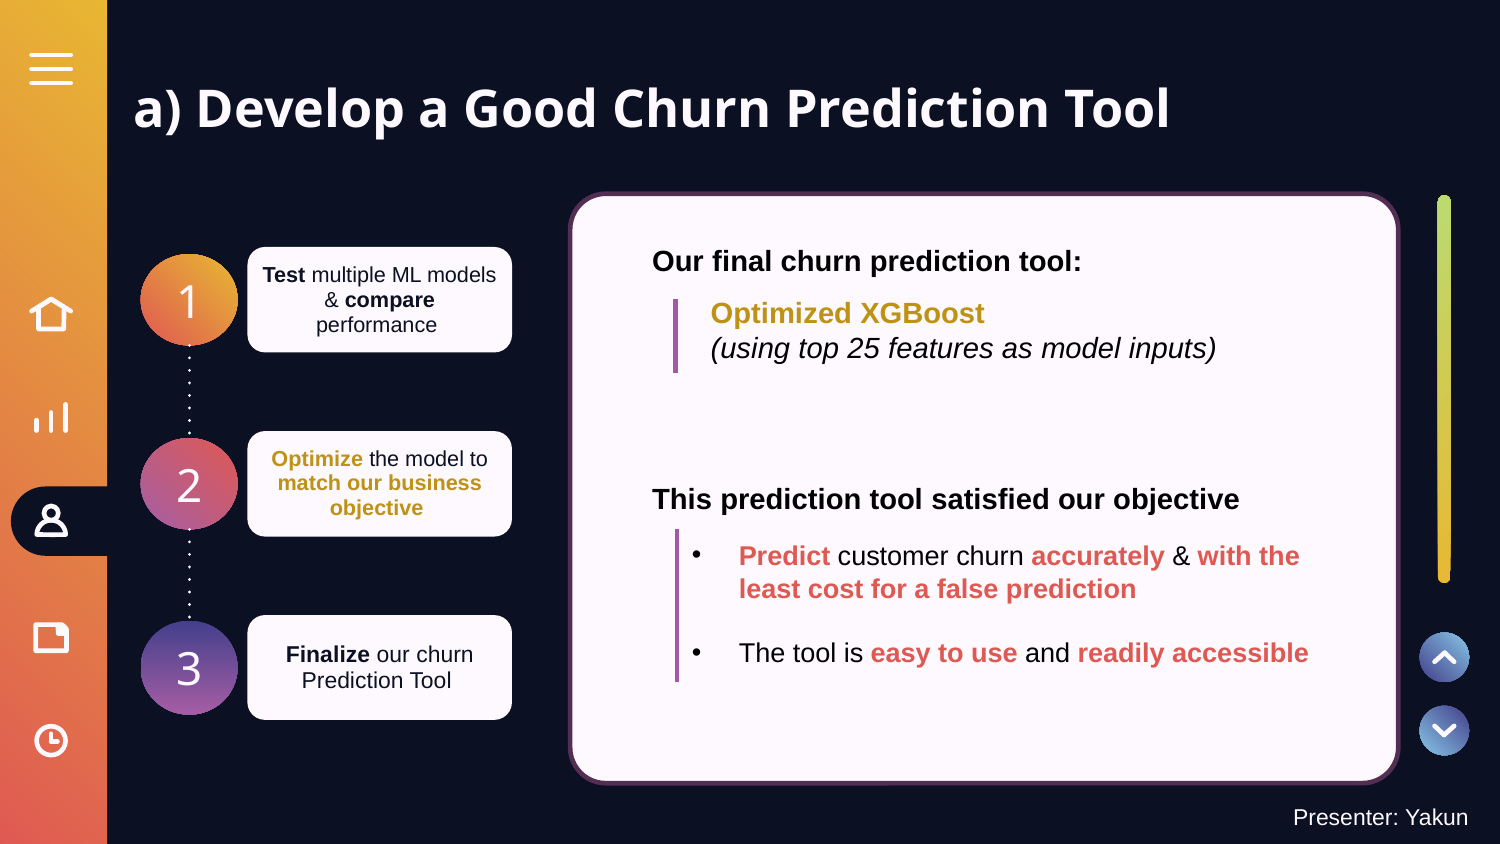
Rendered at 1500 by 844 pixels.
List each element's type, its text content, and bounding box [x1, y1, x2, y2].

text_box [31, 298, 71, 330]
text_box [36, 404, 66, 431]
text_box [36, 505, 66, 550]
text_box Optimized XGBoost (using top 25 features as model inputs) [695, 286, 1233, 372]
text_box [28, 486, 119, 556]
text_box [1419, 632, 1470, 683]
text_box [140, 246, 513, 353]
text_box [21, 707, 86, 772]
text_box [35, 624, 67, 651]
text_box [21, 285, 86, 350]
text_box This prediction tool satisfied our objective [637, 473, 1264, 523]
title a) Develop a Good Churn Prediction Tool [118, 60, 1500, 155]
text_box [18, 491, 83, 556]
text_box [1434, 725, 1455, 736]
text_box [31, 54, 71, 84]
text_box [140, 614, 513, 721]
text_box [21, 388, 86, 452]
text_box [1434, 652, 1455, 663]
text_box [36, 725, 66, 756]
text_box [570, 193, 1399, 784]
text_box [140, 430, 513, 537]
text_box [1419, 705, 1470, 756]
text_box Predict customer churn accurately & with the least cost for a false prediction The tool is easy to use and readily accessible [679, 531, 1343, 676]
text_box Our final churn prediction tool: [637, 235, 1098, 285]
text_box [21, 608, 86, 673]
text_box Presenter: Yakun [1278, 791, 1500, 842]
text_box [10, 500, 18, 543]
